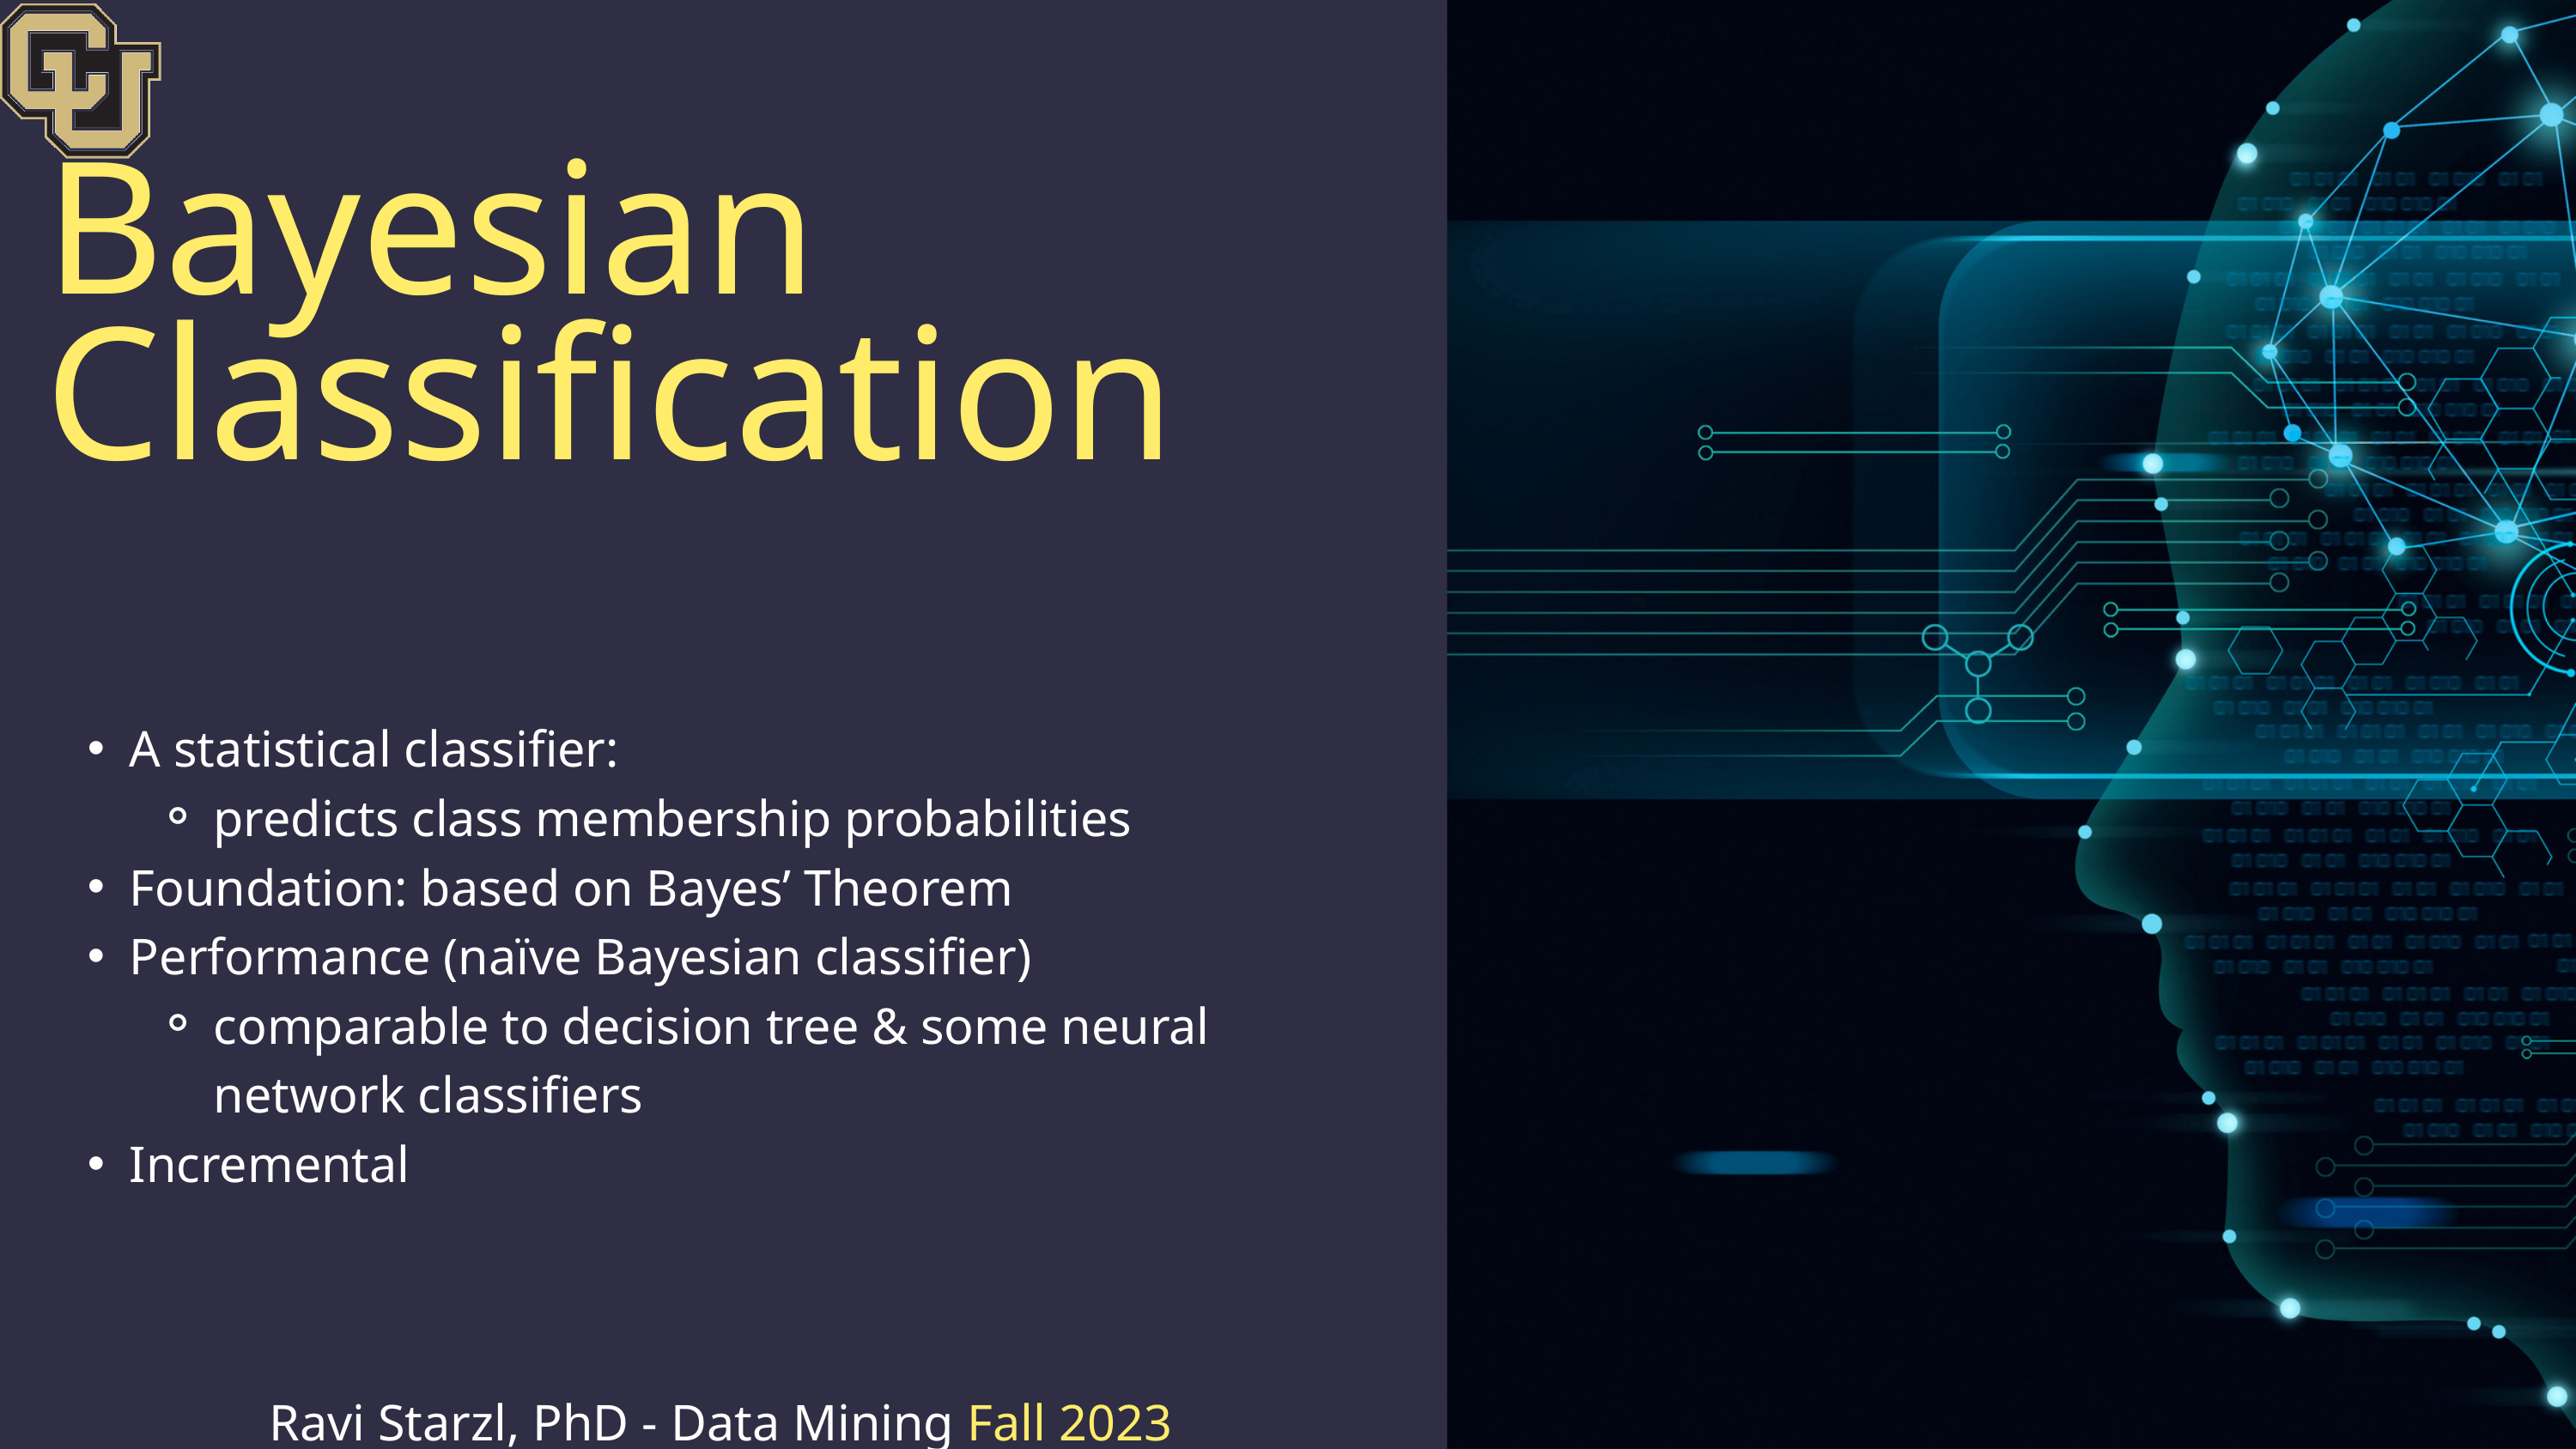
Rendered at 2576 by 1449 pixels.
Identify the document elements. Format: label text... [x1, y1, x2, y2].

text_box [0, 0, 171, 164]
text_box Bayesian Classification [45, 166, 1396, 497]
text_box A statistical classifier: predicts class membership probabilities Foundation: based on Bayes’ Theorem Performance (naïve Bayesian classifier) comparable to decision tree & some neural network classifiers Incremental [45, 707, 1372, 1192]
text_box Ravi Starzl, PhD - Data Mining Fall 2023 [248, 1381, 1193, 1449]
text_box [1447, 0, 2576, 1449]
